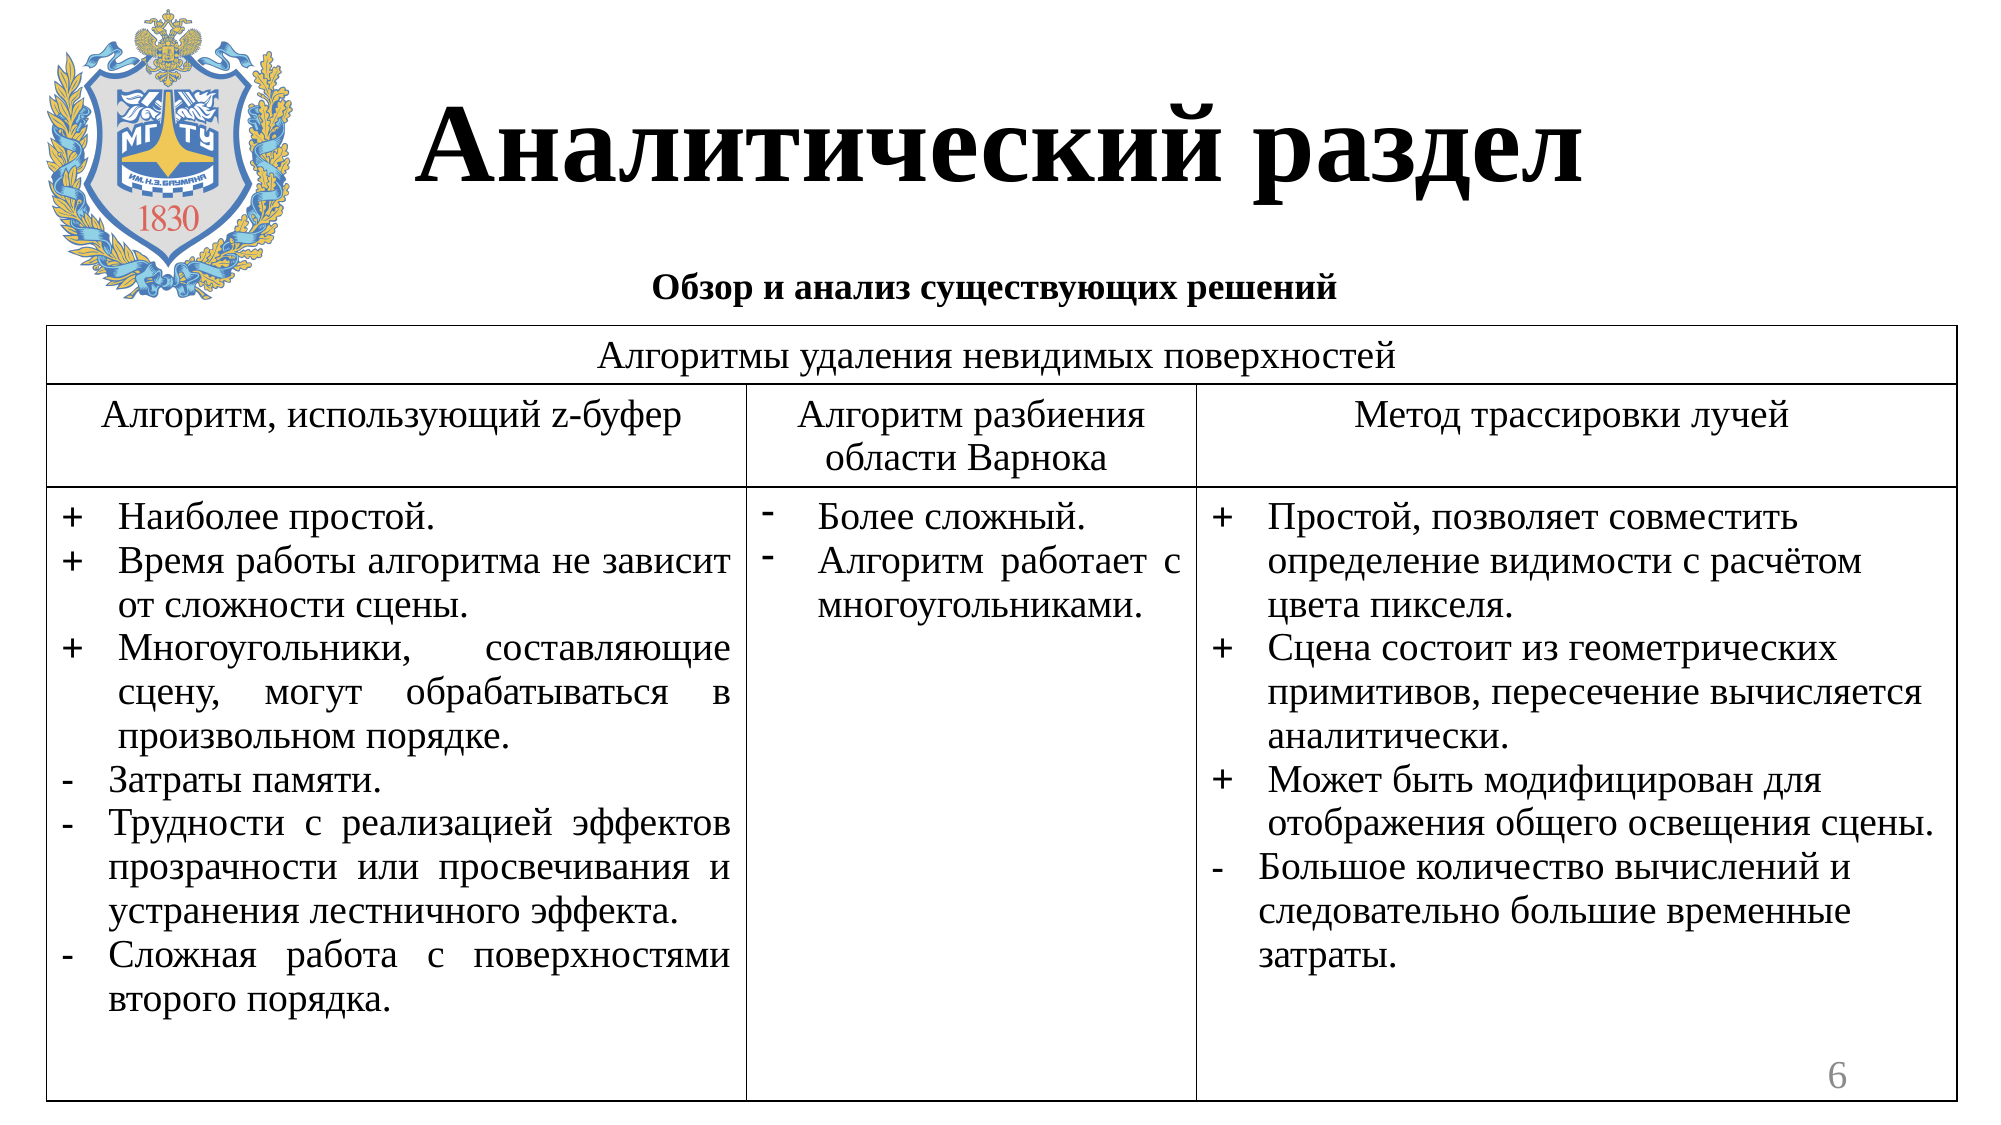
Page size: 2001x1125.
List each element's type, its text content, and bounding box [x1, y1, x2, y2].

table_cell Алгоритм разбиения области Варнока [747, 385, 1196, 486]
table_header Алгоритмы удаления невидимых поверхностей [47, 326, 1956, 383]
text_box Аналитический раздел [386, 76, 1614, 232]
text_box Обзор и анализ существующих решений [636, 259, 1364, 325]
table_cell Наиболее простой. Время работы алгоритма не зависит от сложности сцены. Многоугольники, составляющие сцену, могут обрабатываться в произвольном порядке. Затраты памяти. Трудности с реализацией эффектов прозрачности или просвечивания и устранения лестничного эффекта. Сложная работа с поверхностями второго порядка. [47, 488, 746, 1100]
picture [46, 9, 293, 300]
table_cell Метод трассировки лучей [1197, 385, 1956, 486]
table_cell Простой, позволяет совместить определение видимости с расчётом цвета пикселя. Сцена состоит из геометрических примитивов, пересечение вычисляется аналитически. Может быть модифицирован для отображения общего освещения сцены. Большое количество вычислений и следовательно большие временные затраты. [1197, 488, 1956, 1100]
table_cell Более сложный. Алгоритм работает с многоугольниками. [747, 488, 1196, 1100]
table_cell Алгоритм, использующий z-буфер [47, 385, 746, 486]
